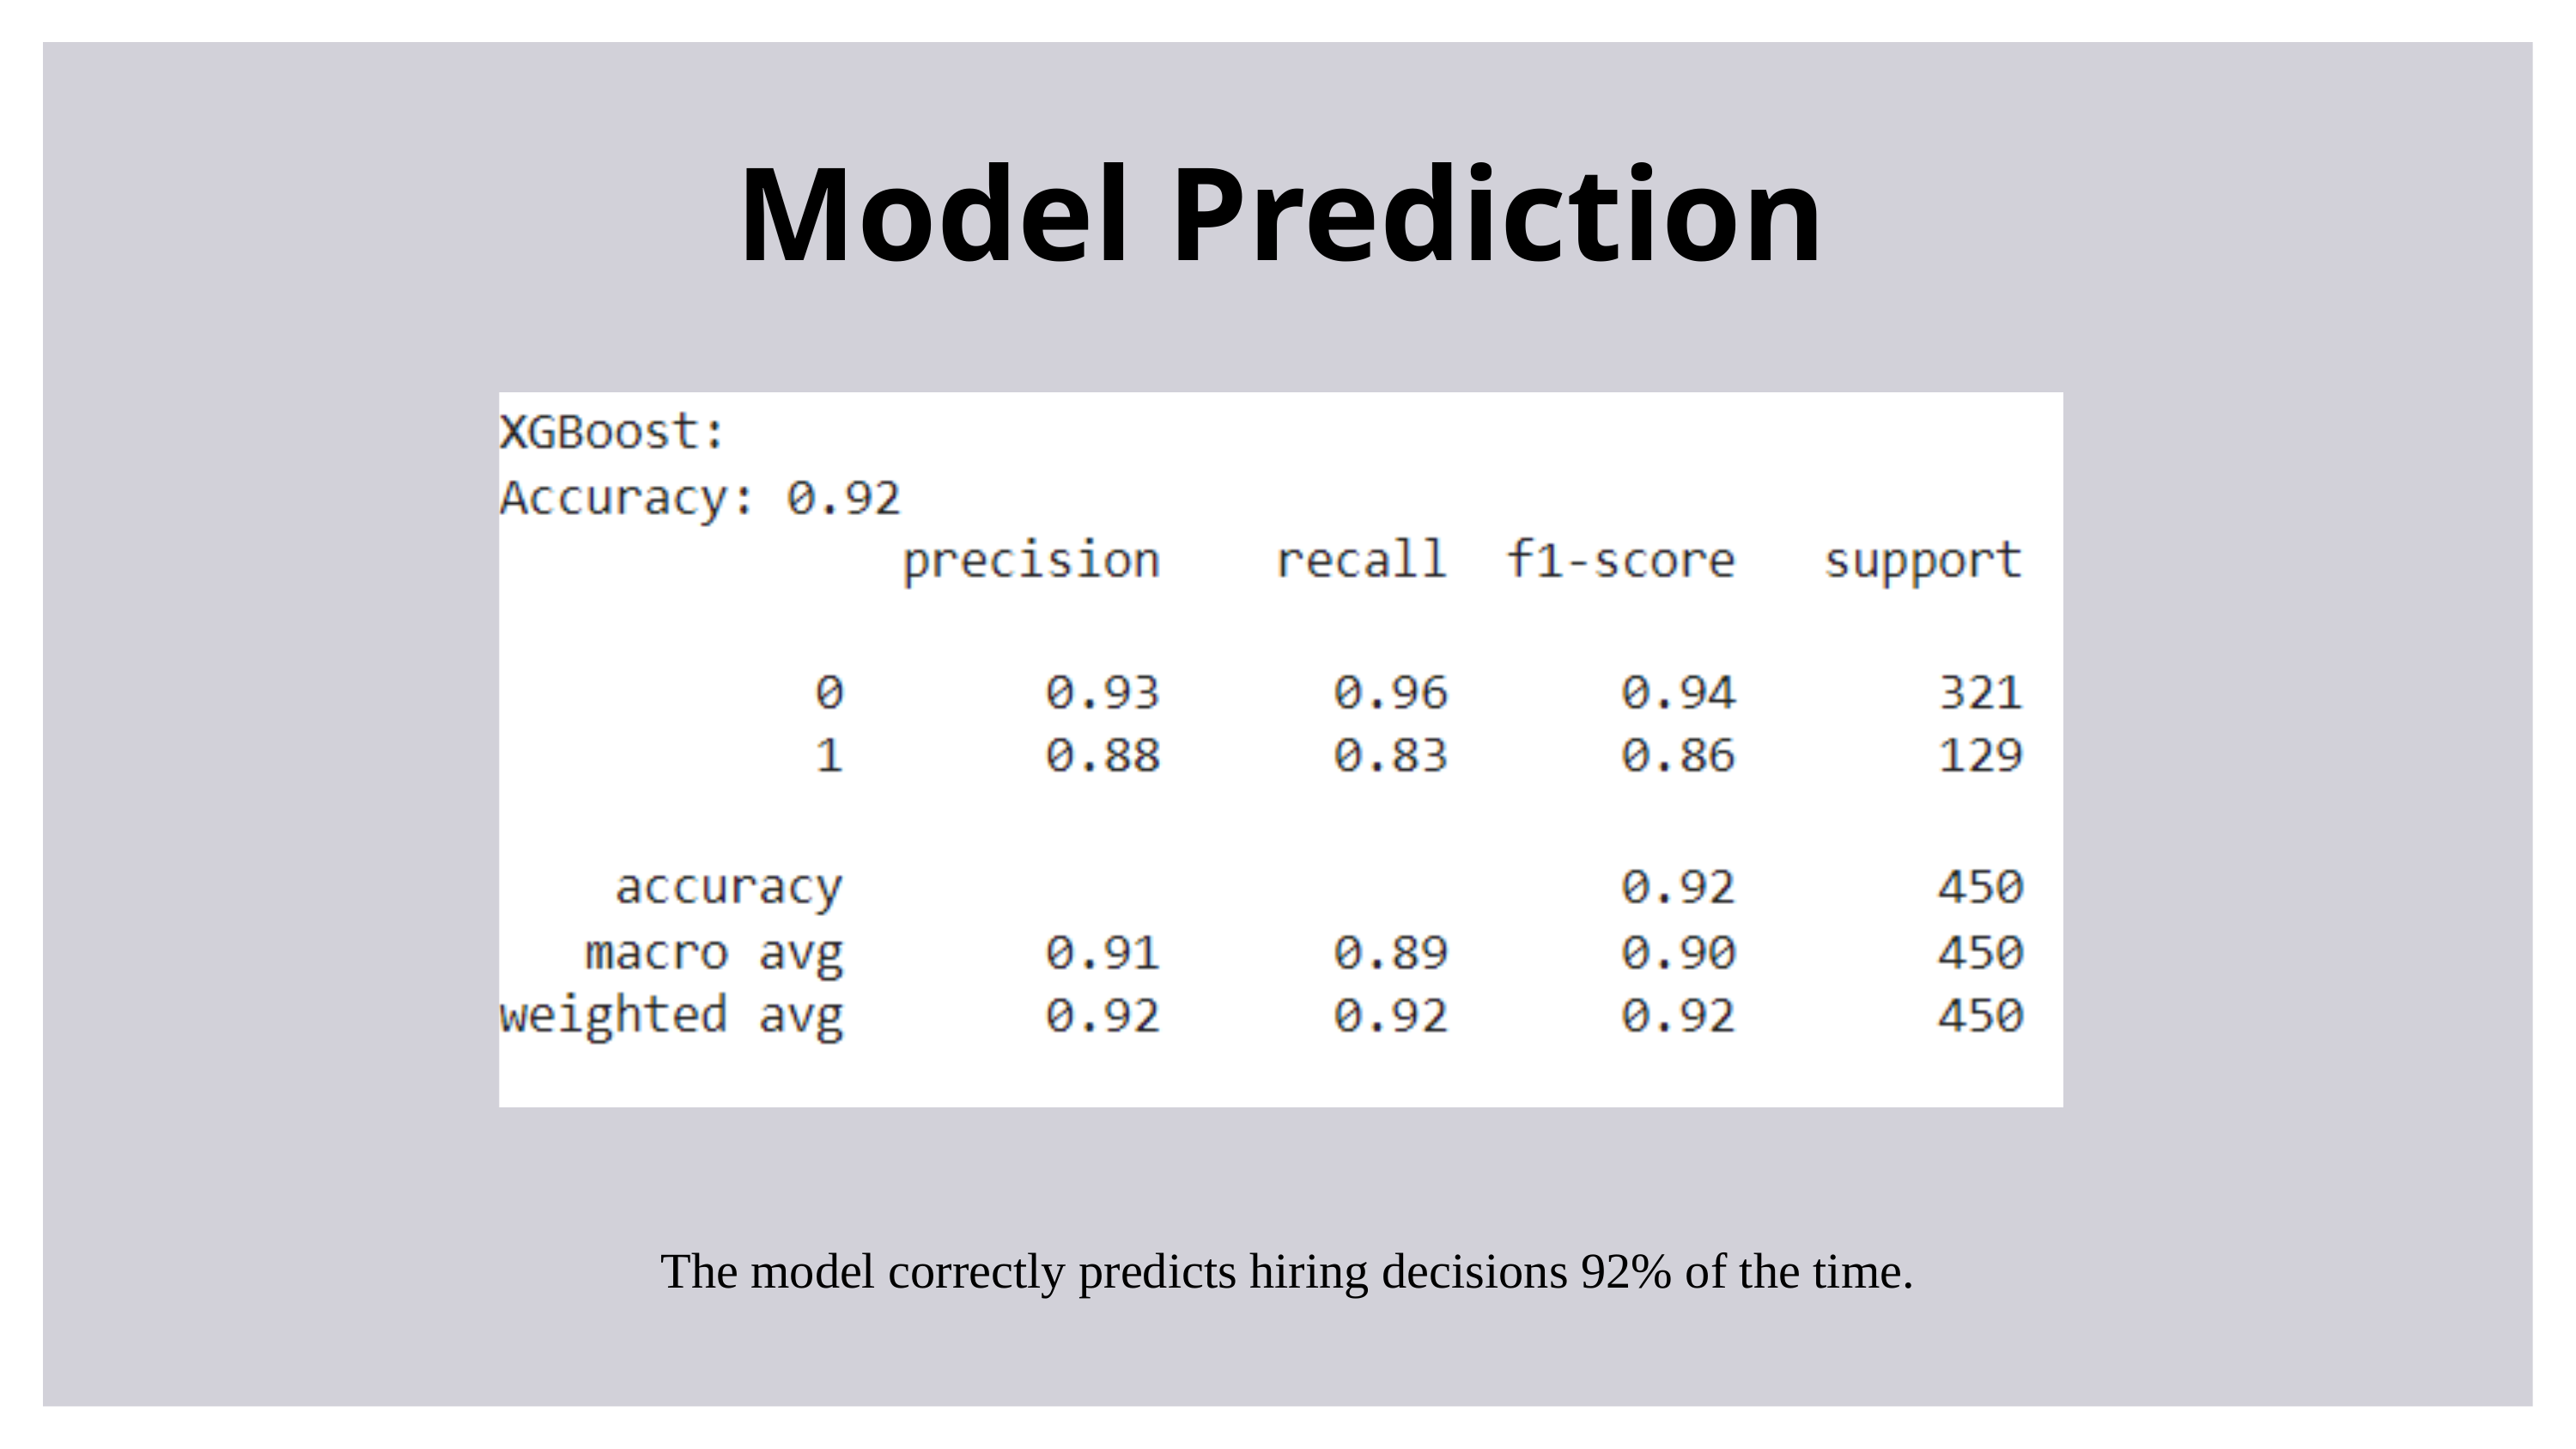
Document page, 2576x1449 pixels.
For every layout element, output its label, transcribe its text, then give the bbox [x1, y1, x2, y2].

text_box [43, 42, 2533, 1407]
text_box Model Prediction [573, 106, 1990, 287]
text_box The model correctly predicts hiring decisions 92% of the time. [338, 1228, 2238, 1299]
text_box [499, 392, 2063, 1107]
